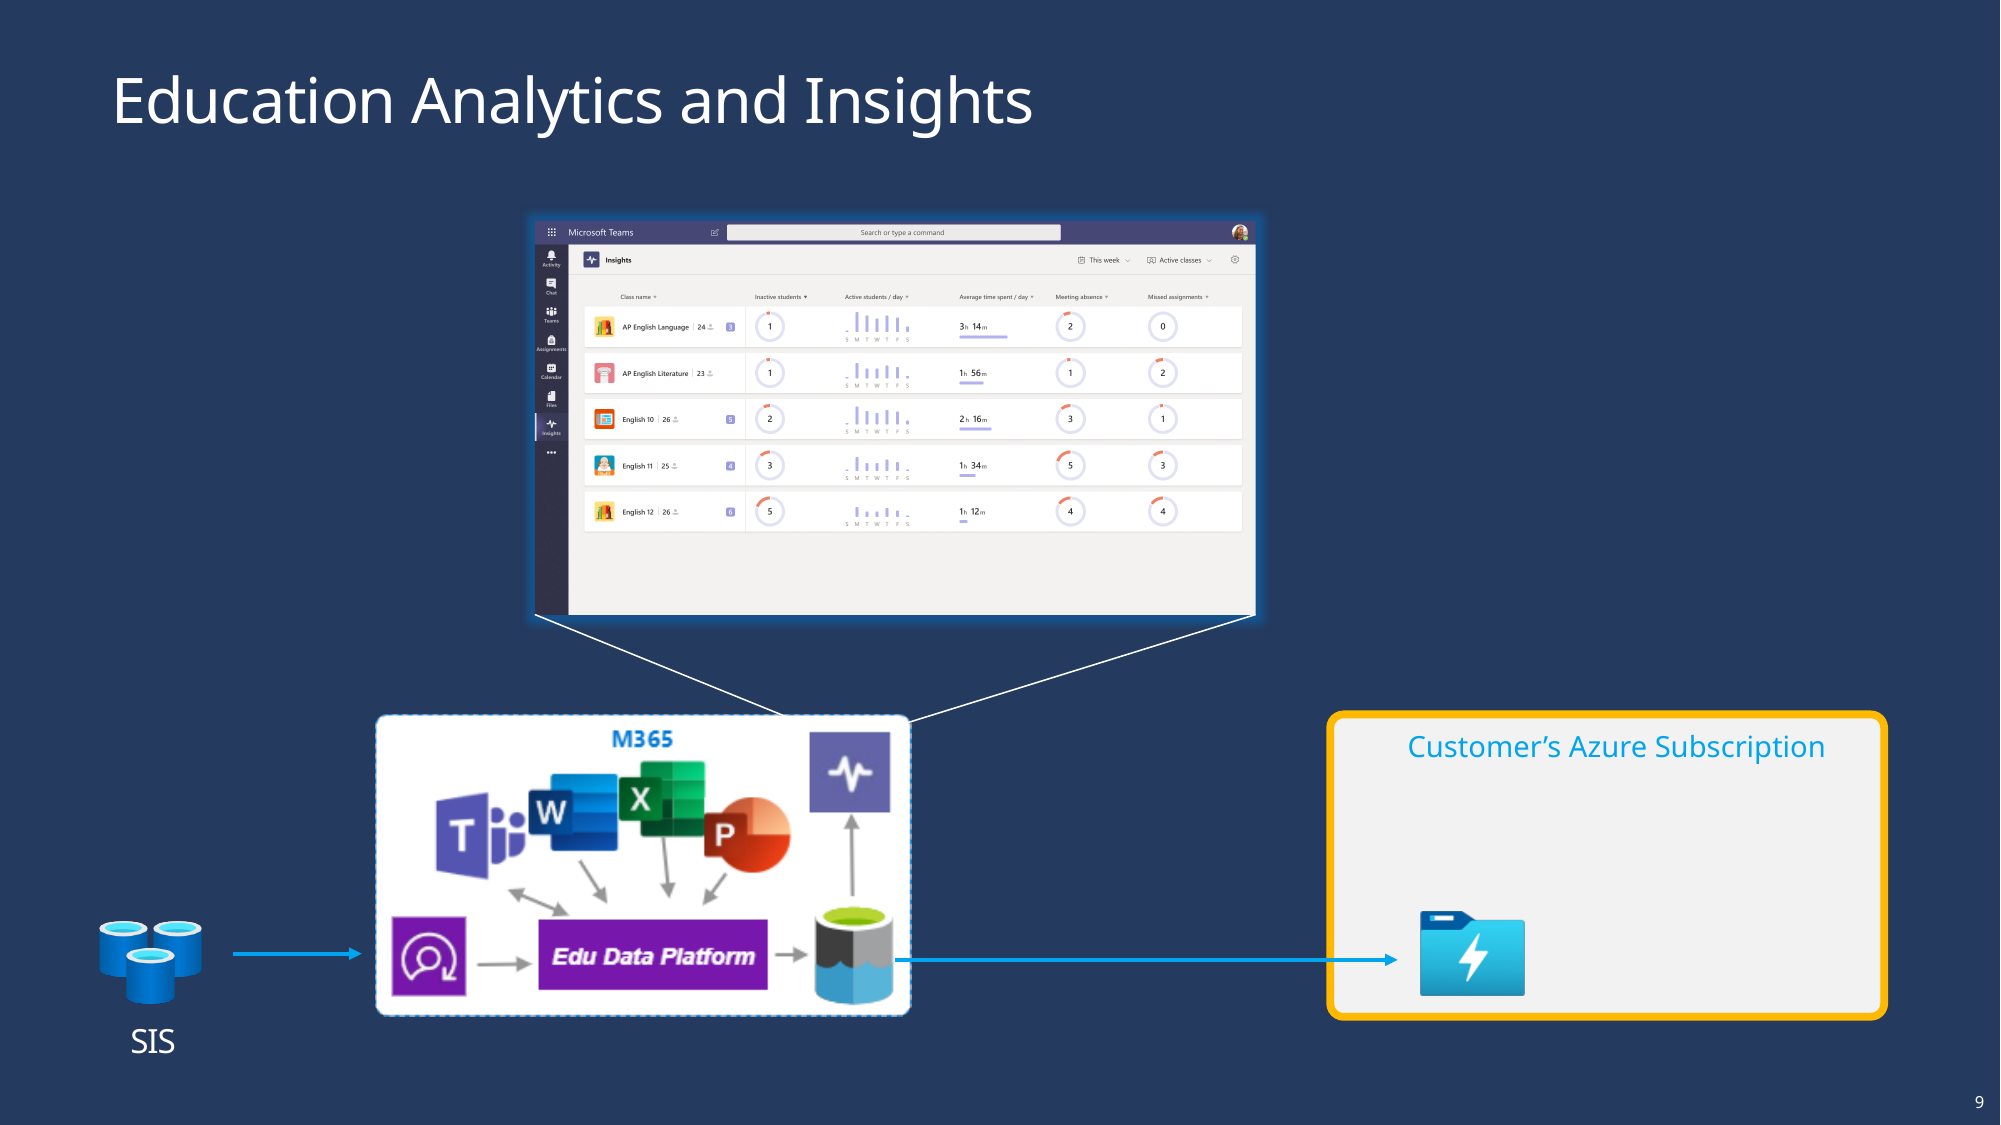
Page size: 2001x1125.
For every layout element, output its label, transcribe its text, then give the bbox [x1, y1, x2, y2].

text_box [894, 614, 1256, 727]
picture [375, 714, 913, 1018]
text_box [534, 614, 811, 727]
text_box [1330, 714, 1885, 1017]
text_box SIS [115, 995, 384, 1086]
picture [1416, 898, 1528, 1009]
text_box Customer’s Azure Subscription [1392, 720, 1856, 771]
picture [534, 220, 1256, 615]
text_box Education Analytics and Insights [96, 52, 1904, 144]
picture [96, 908, 205, 1018]
